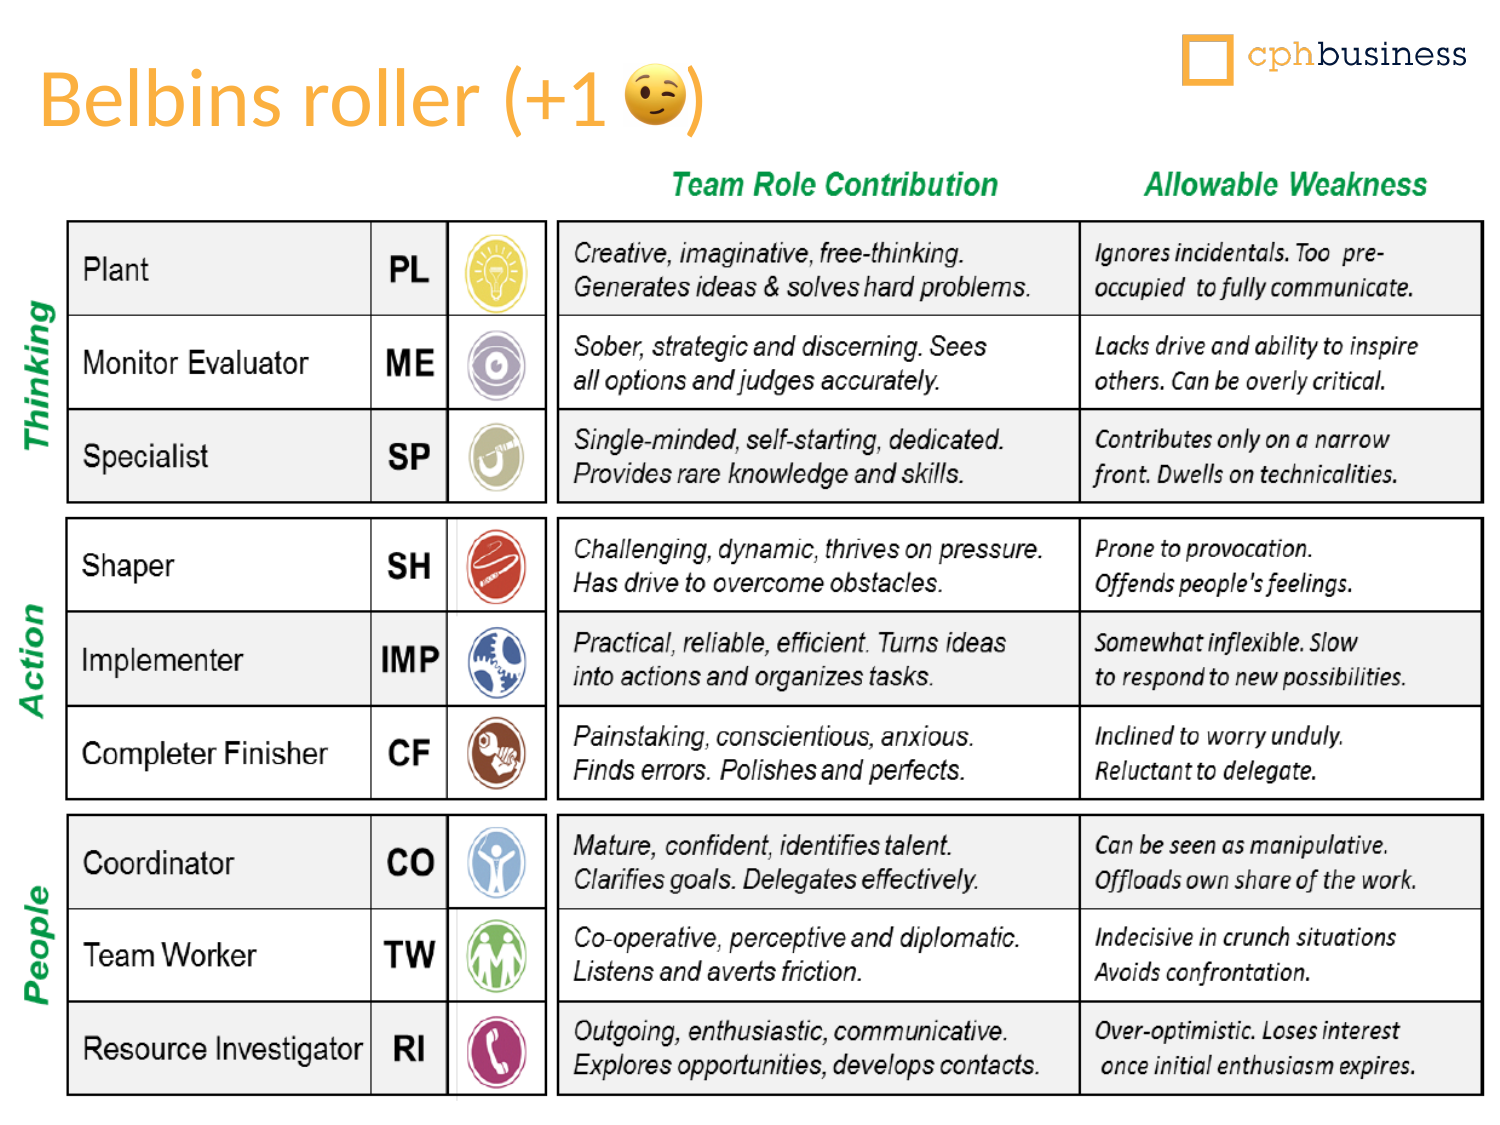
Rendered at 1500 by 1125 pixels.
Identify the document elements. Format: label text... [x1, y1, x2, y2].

title Belbins roller (+1 ) [23, 16, 1317, 156]
picture [1131, 0, 1500, 137]
picture [623, 63, 688, 127]
picture [0, 156, 1500, 1107]
